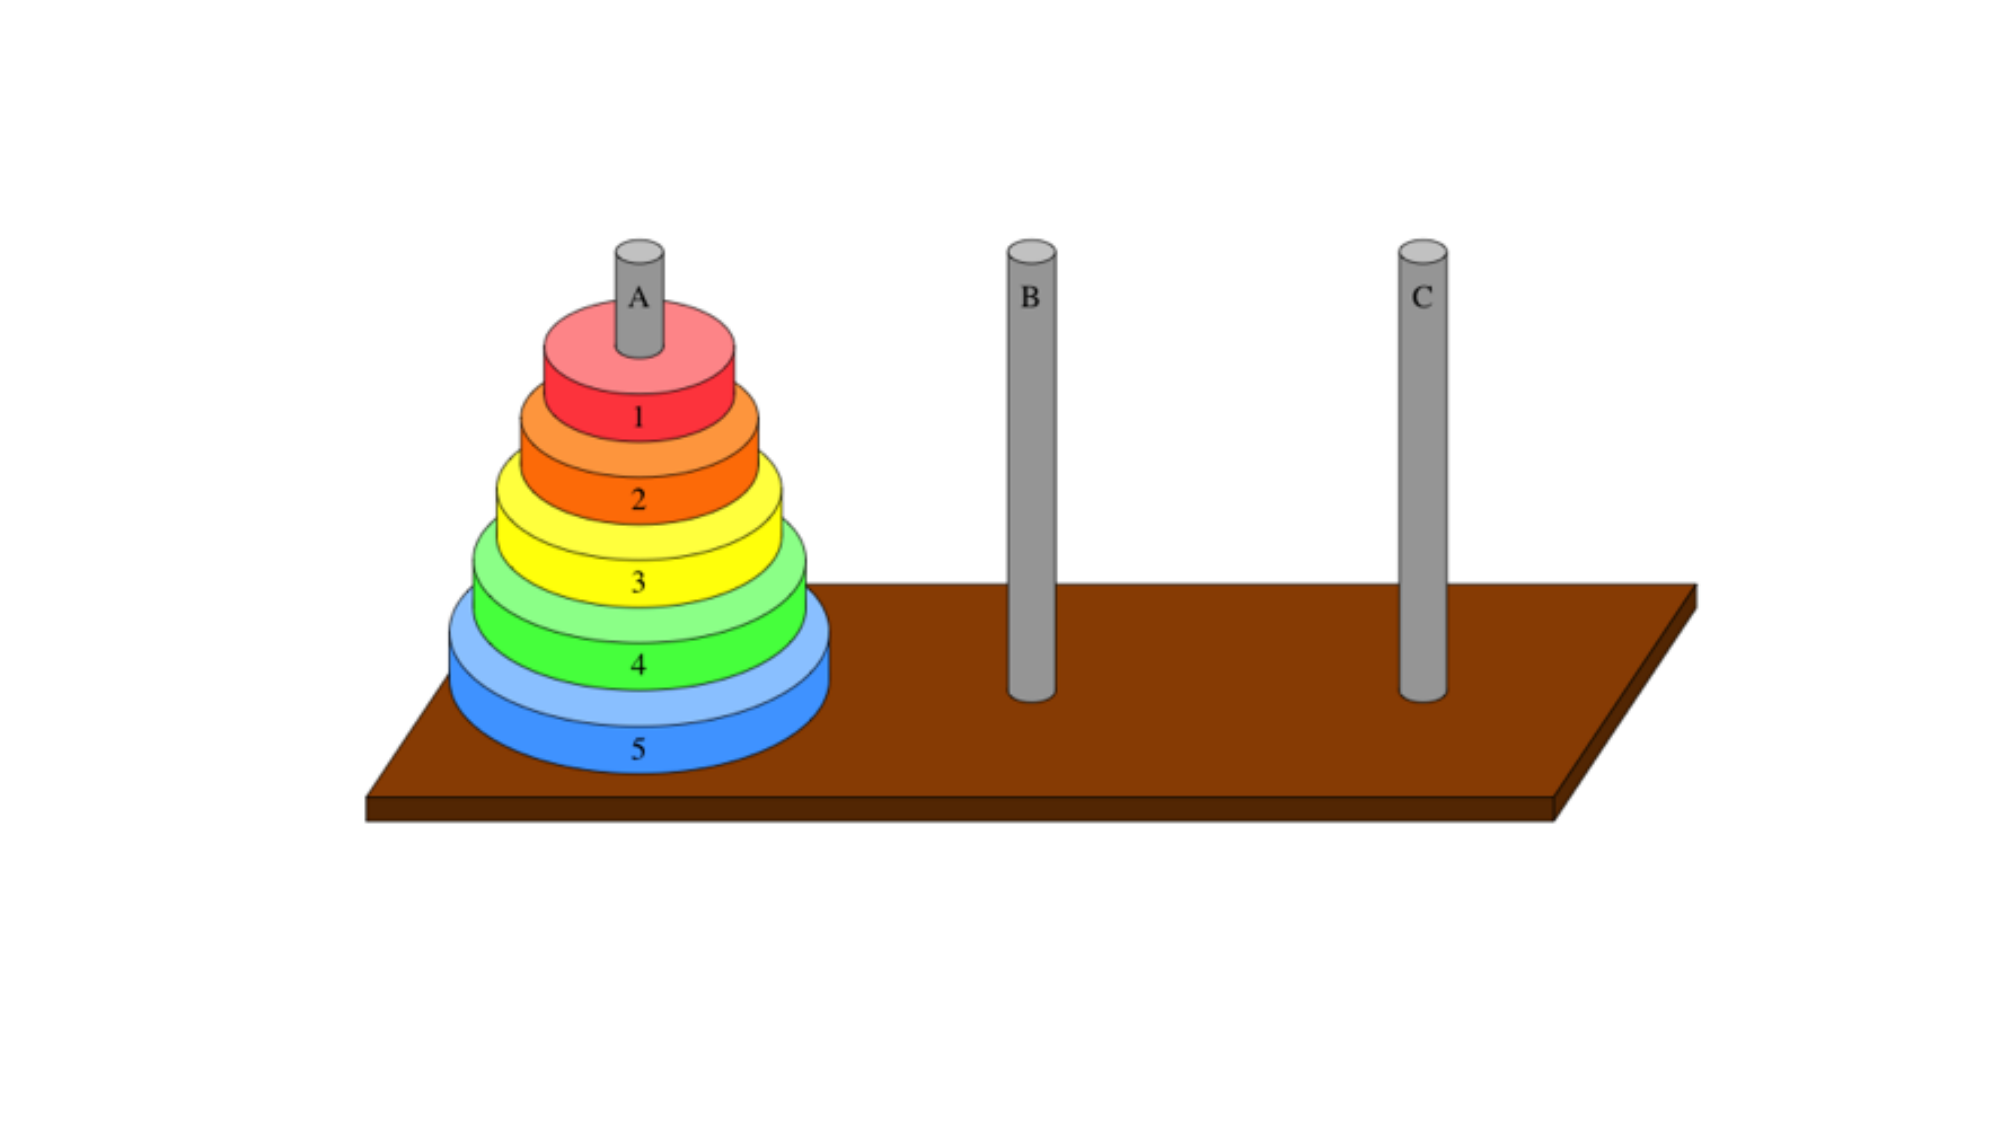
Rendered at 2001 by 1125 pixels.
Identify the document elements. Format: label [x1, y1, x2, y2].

picture [361, 235, 1701, 826]
